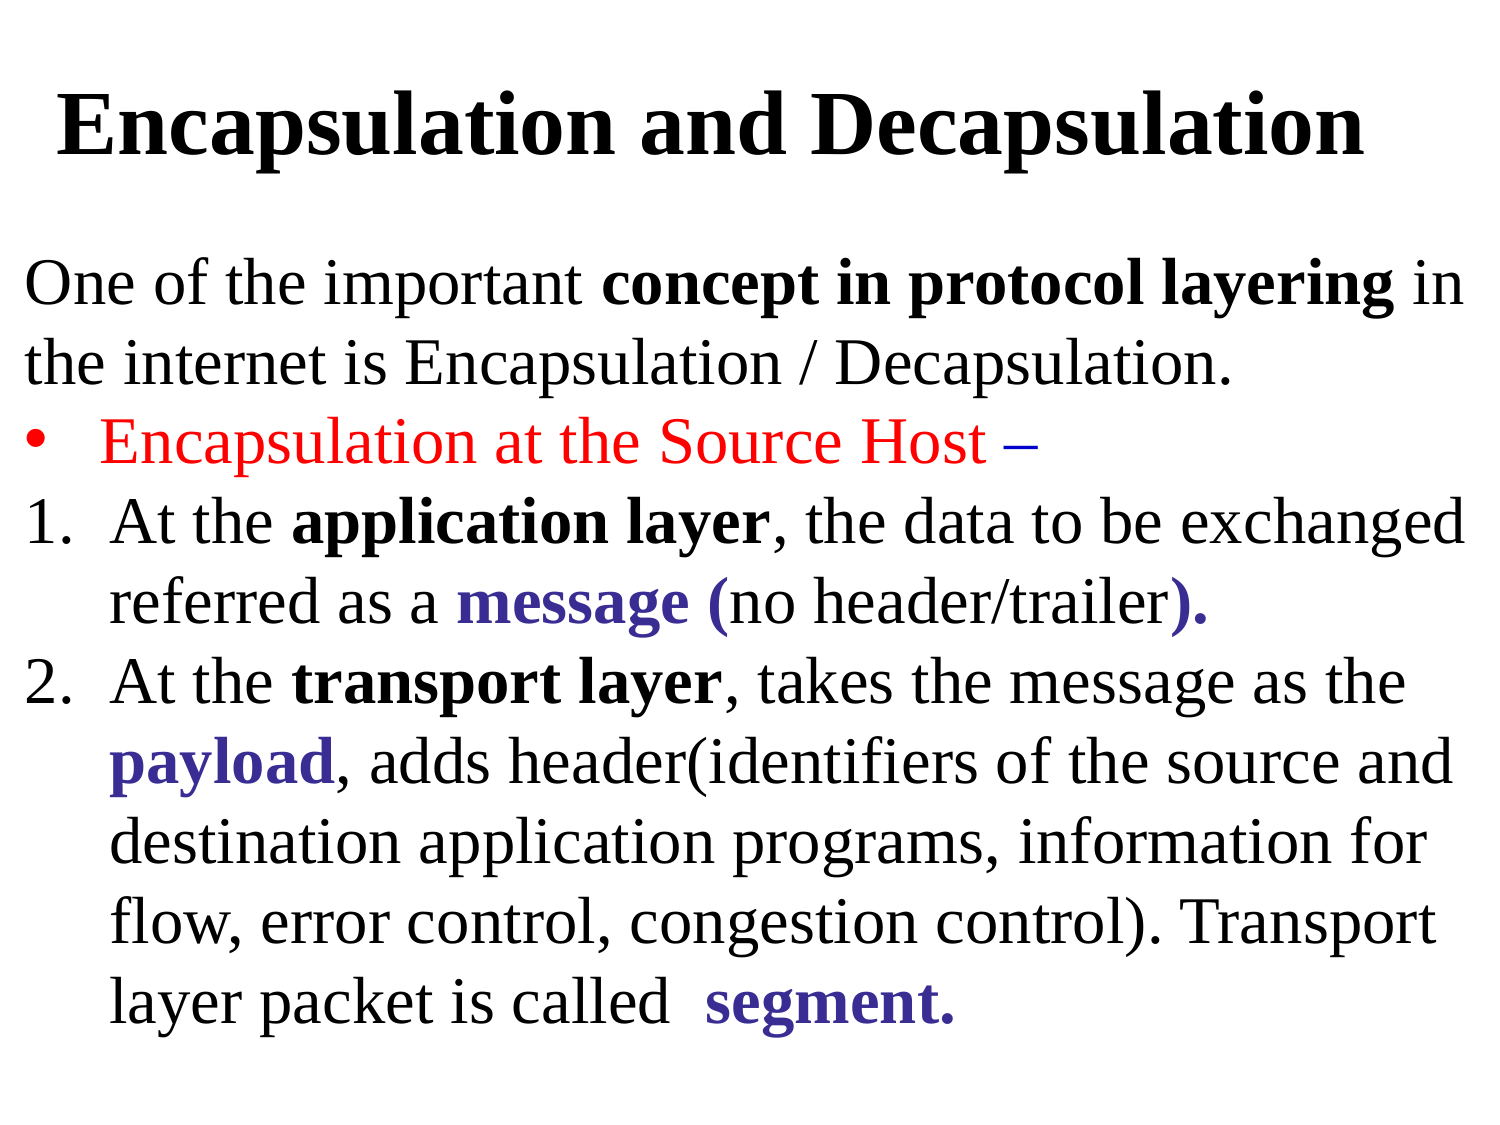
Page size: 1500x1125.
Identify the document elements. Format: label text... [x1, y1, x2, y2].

text_box One of the important concept in protocol layering in the internet is Encapsulation / Decapsulation. Encapsulation at the Source Host – At the application layer, the data to be exchanged referred as a message (no header/trailer). At the transport layer, takes the message as the payload, adds header(identifiers of the source and destination application programs, information for flow, error control, congestion control). Transport layer packet is called segment. [24, 237, 1475, 1125]
text_box Encapsulation and Decapsulation [0, 62, 1438, 174]
